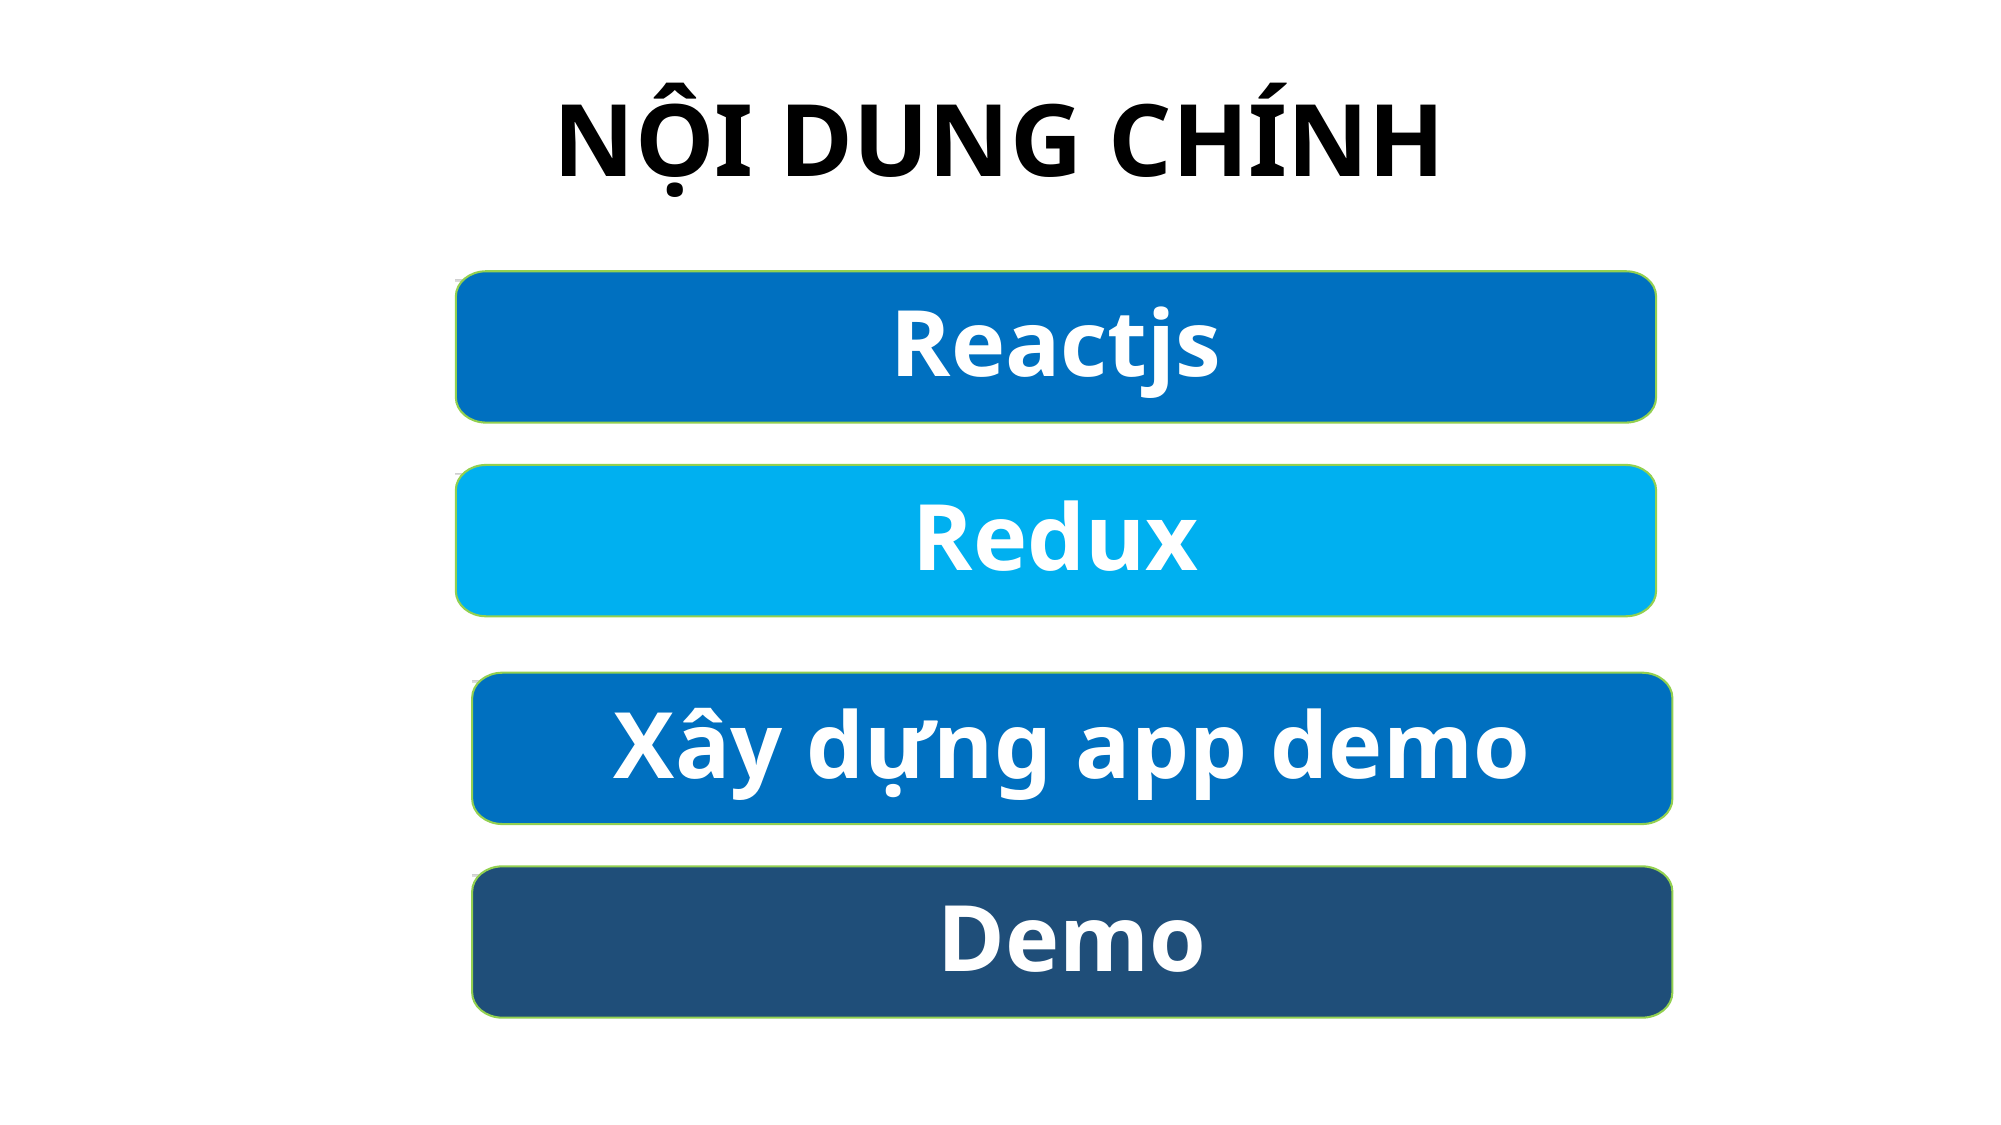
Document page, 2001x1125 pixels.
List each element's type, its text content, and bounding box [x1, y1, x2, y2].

text_box Reactjs [454, 270, 1658, 424]
title NỘI DUNG CHÍNH [137, 59, 1863, 229]
text_box Redux [454, 463, 1658, 618]
text_box Demo [471, 865, 1674, 1019]
text_box Xây dựng app demo [471, 671, 1674, 826]
